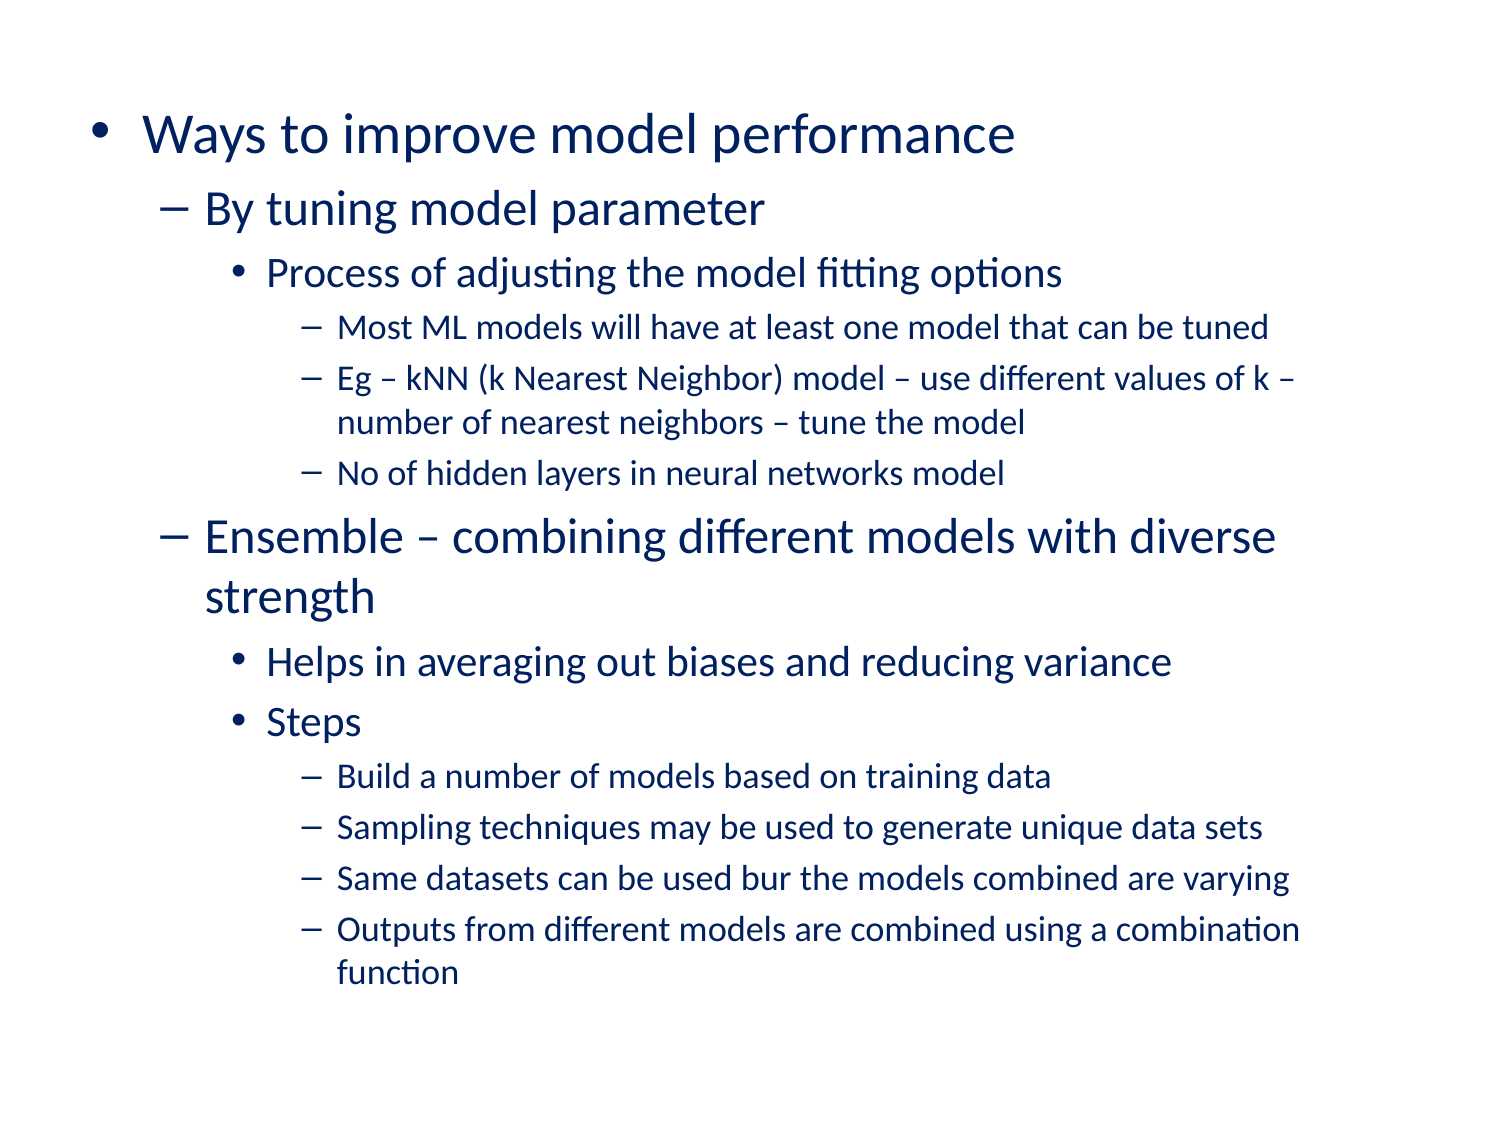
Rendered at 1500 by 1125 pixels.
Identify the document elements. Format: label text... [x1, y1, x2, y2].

list Ways to improve model performance By tuning model parameter Process of adjusting the model fitting options Most ML models will have at least one model that can be tuned Eg – kNN (k Nearest Neighbor) model – use different values of k – number of nearest neighbors – tune the model No of hidden layers in neural networks model Ensemble – combining different models with diverse strength Helps in averaging out biases and reducing variance Steps Build a number of models based on training data Sampling techniques may be used to generate unique data sets Same datasets can be used bur the models combined are varying Outputs from different models are combined using a combination function [75, 87, 1425, 1005]
